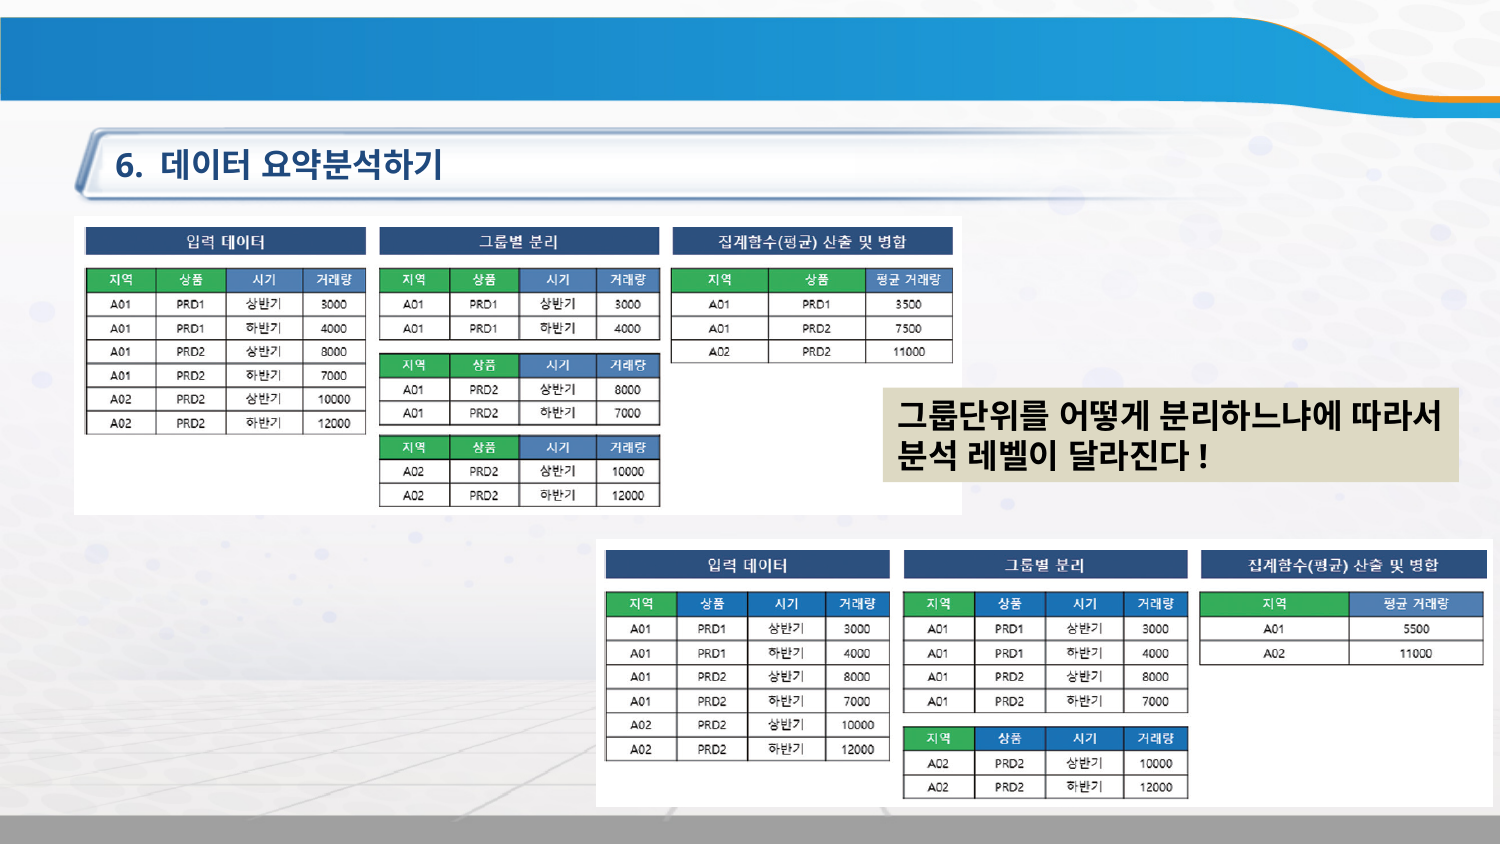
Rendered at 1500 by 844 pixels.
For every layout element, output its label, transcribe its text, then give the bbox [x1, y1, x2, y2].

picture [0, 0, 1500, 844]
text_box 1. 데이터 조작하기 [29, 0, 1175, 103]
text_box 그룹단위를 어떻게 분리하느냐에 따라서 분석 레벨이 달라진다! [966, 387, 1459, 483]
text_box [74, 126, 1289, 208]
